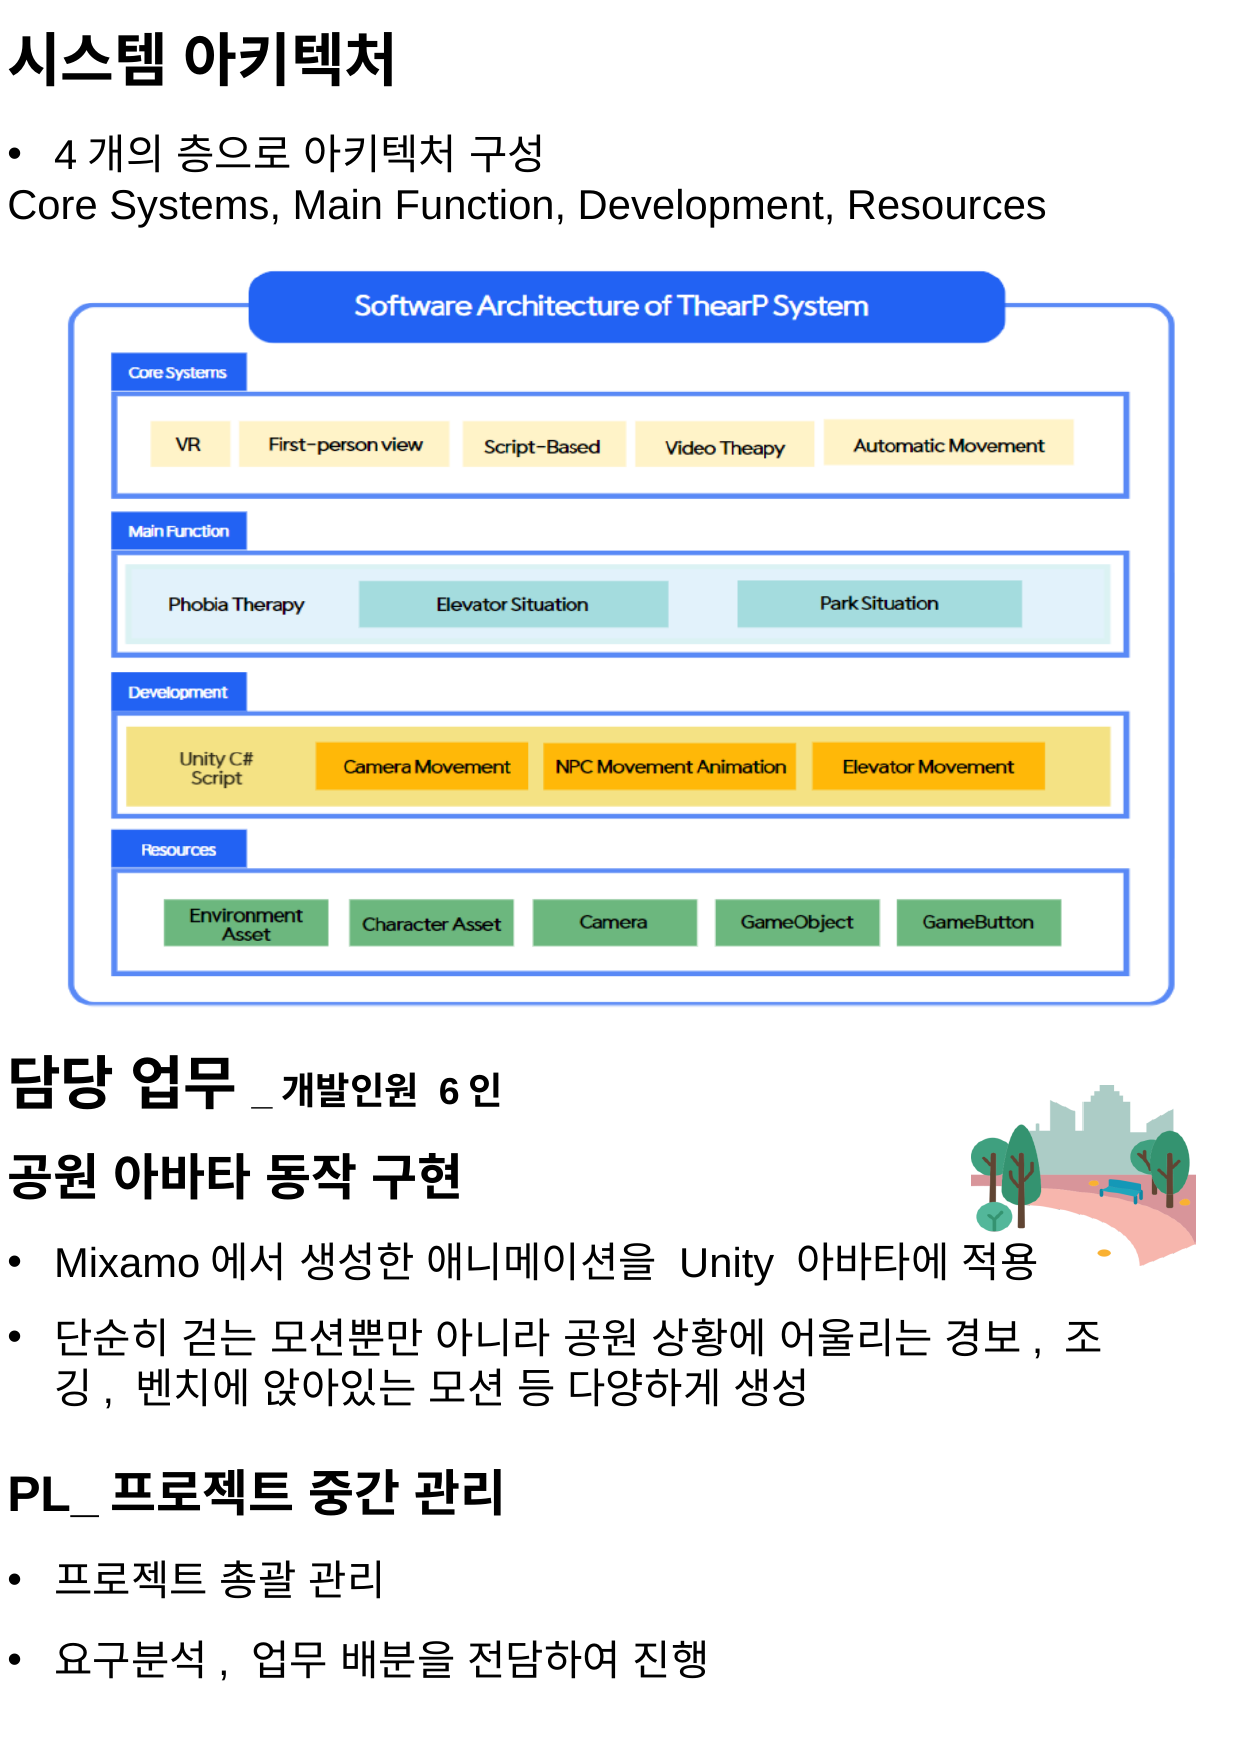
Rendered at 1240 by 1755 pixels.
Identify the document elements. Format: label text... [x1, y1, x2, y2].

text_box 단순히 걷는 모션뿐만 아니라 공원 상황에 어울리는 경보, 조깅, 벤치에 앉아있는 모션 등 다양하게 생성 [0, 1303, 1177, 1419]
text_box 시스템 아키텍처 [0, 15, 1074, 101]
text_box 담당 업무_개발인원 6인 [0, 1038, 916, 1124]
text_box Mixamo에서 생성한 애니메이션을 Unity 아바타에 적용 [0, 1228, 1145, 1294]
text_box 공원 아바타 동작 구현 [0, 1137, 916, 1213]
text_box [56, 264, 1183, 1017]
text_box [971, 1084, 1196, 1266]
text_box 프로젝트 총괄 관리 [0, 1546, 1064, 1612]
text_box 4개의 층으로 아키텍처 구성 Core Systems, Main Function, Development, Resources [0, 120, 1196, 236]
text_box PL_프로젝트 중간 관리 [0, 1454, 916, 1529]
text_box 요구분석, 업무 배분을 전담하여 진행 [0, 1626, 1064, 1692]
